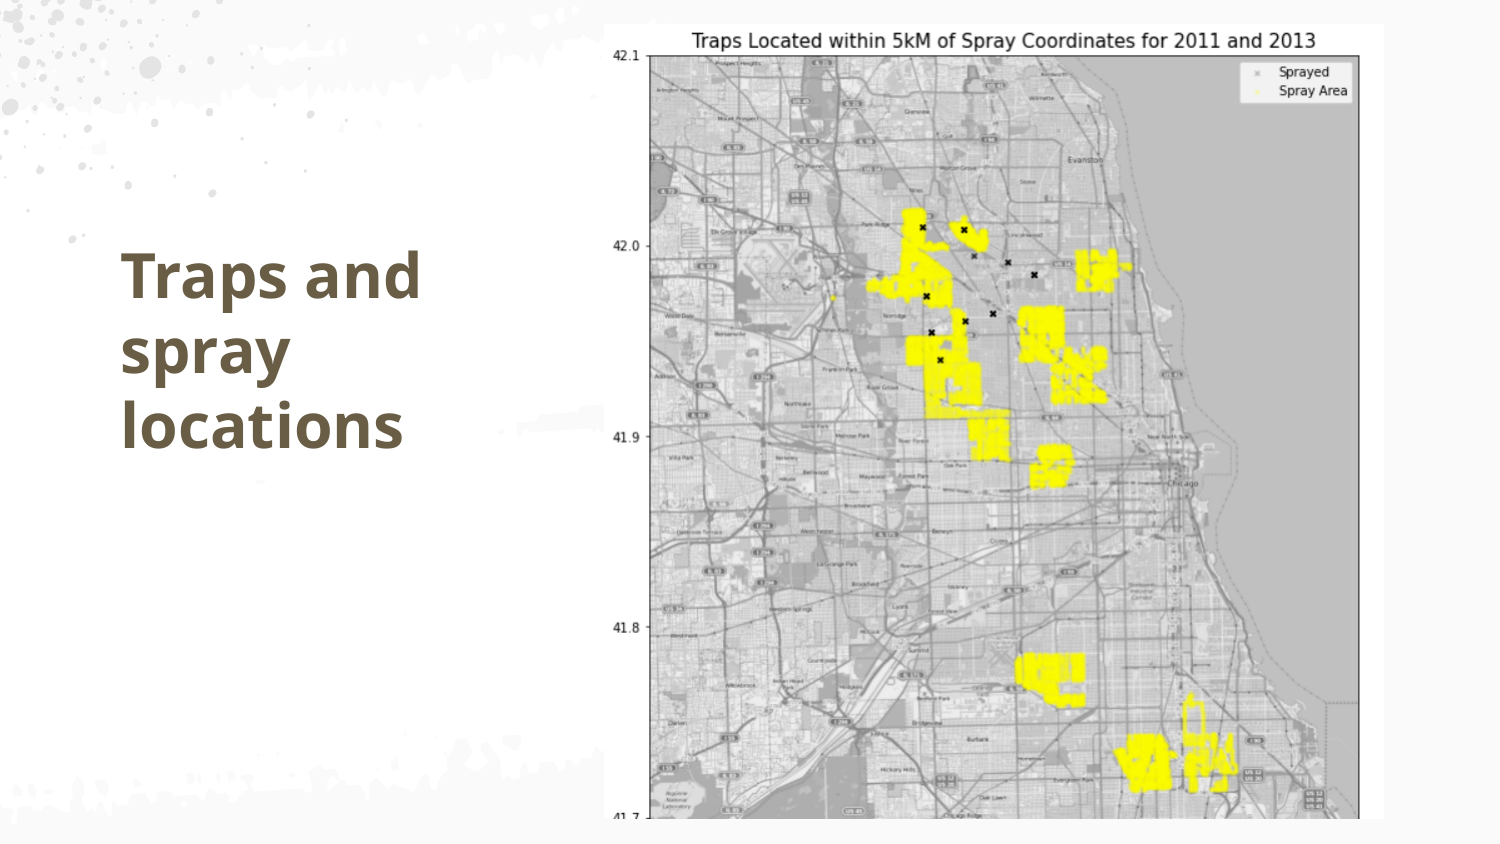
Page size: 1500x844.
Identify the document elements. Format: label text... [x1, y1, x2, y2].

title Traps and spray locations [120, 283, 580, 461]
picture [604, 24, 1384, 819]
